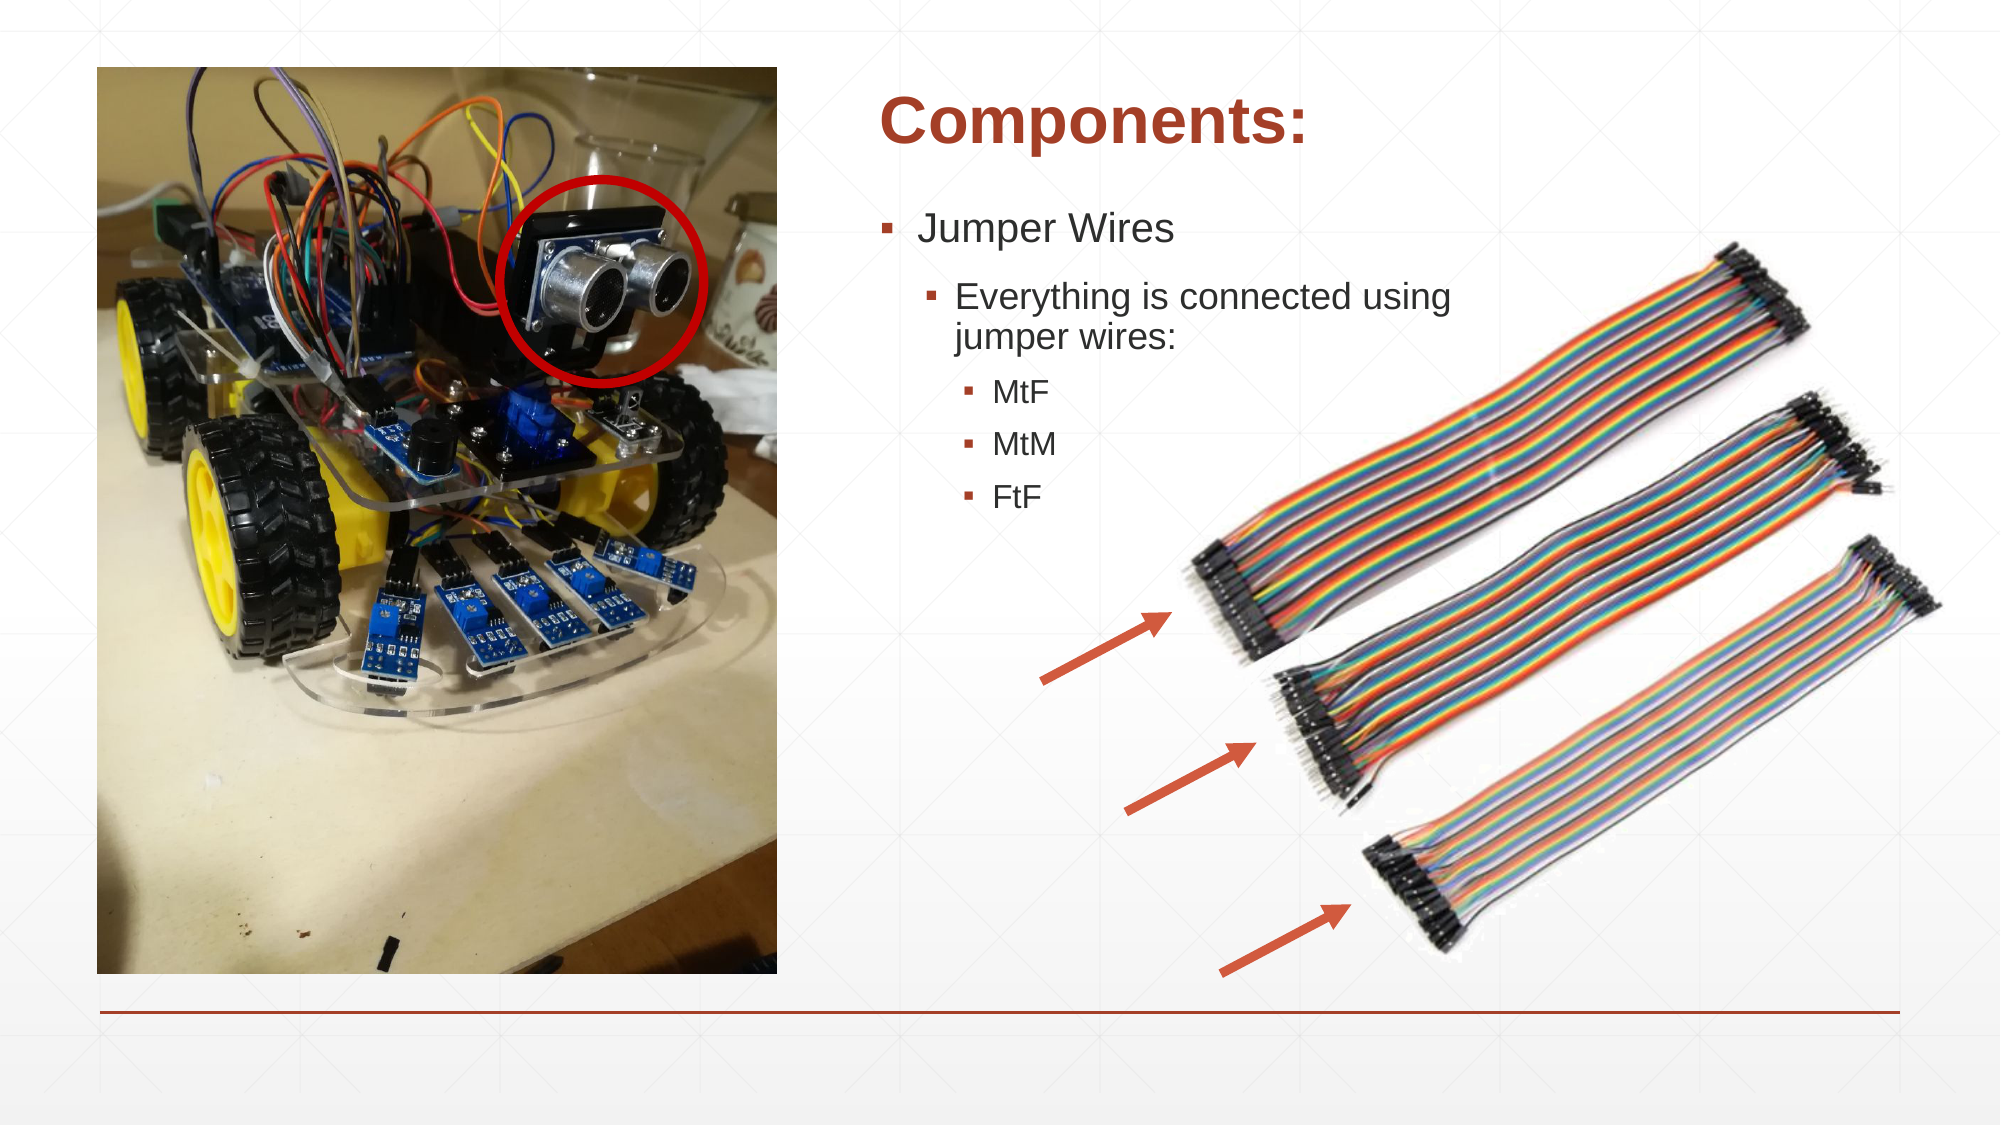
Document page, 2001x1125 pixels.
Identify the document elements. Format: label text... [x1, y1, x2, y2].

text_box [1220, 904, 1352, 974]
picture [1144, 173, 1967, 996]
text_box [1041, 612, 1173, 682]
text_box Jumper Wires Everything is connected using jumper wires: MtF MtM FtF [864, 199, 1144, 258]
title Components: [865, 48, 1789, 166]
picture [97, 67, 777, 974]
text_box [1125, 742, 1257, 813]
